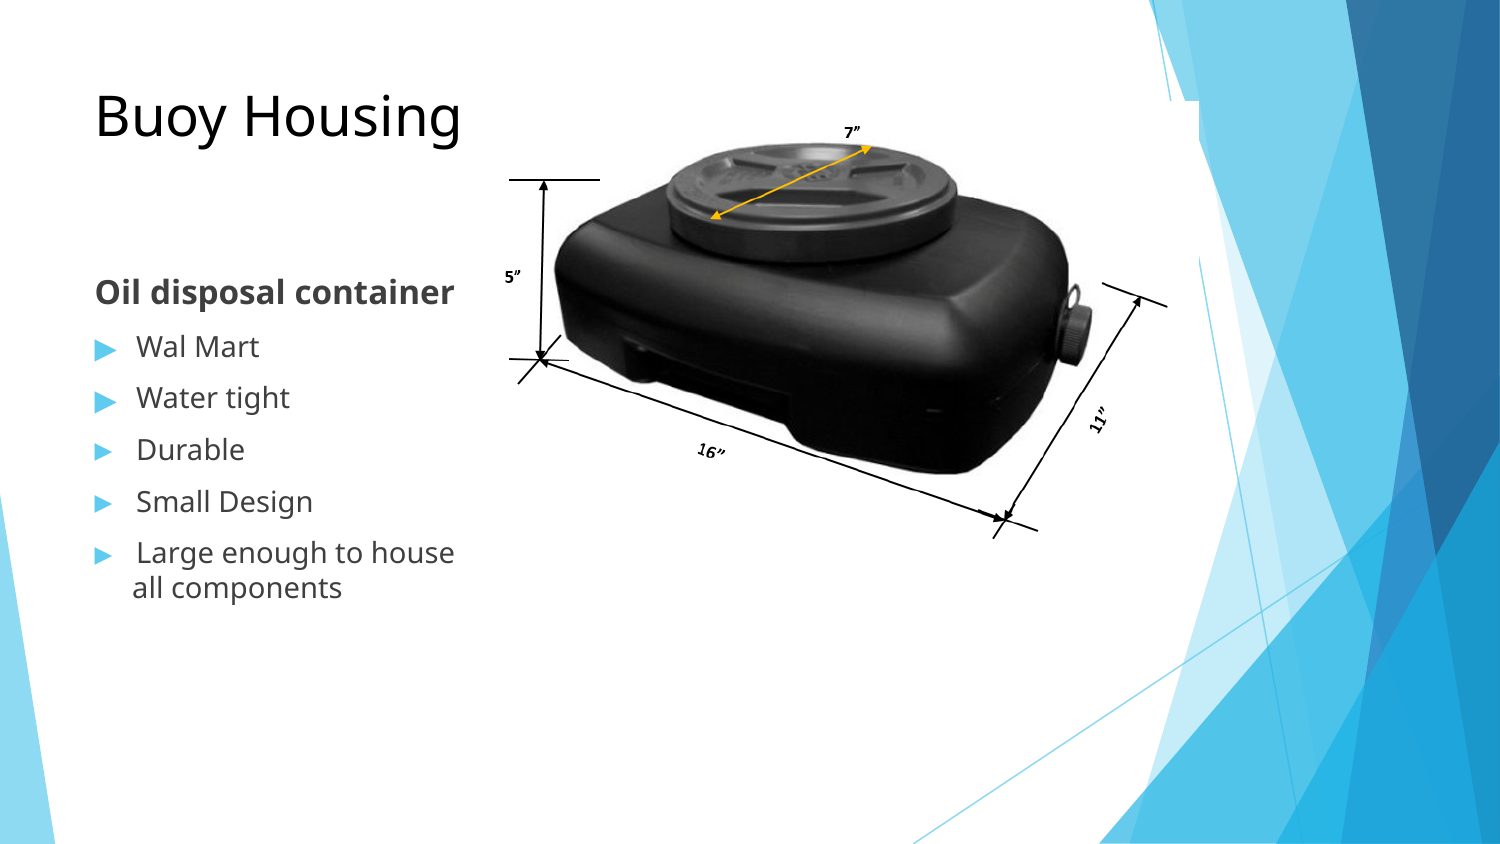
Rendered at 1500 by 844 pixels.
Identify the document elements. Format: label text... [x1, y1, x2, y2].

title Buoy Housing [83, 75, 1141, 238]
list Oil disposal container Wal Mart Water tight Durable Small Design Large enough to house all components [83, 265, 1141, 744]
picture [484, 101, 1200, 556]
